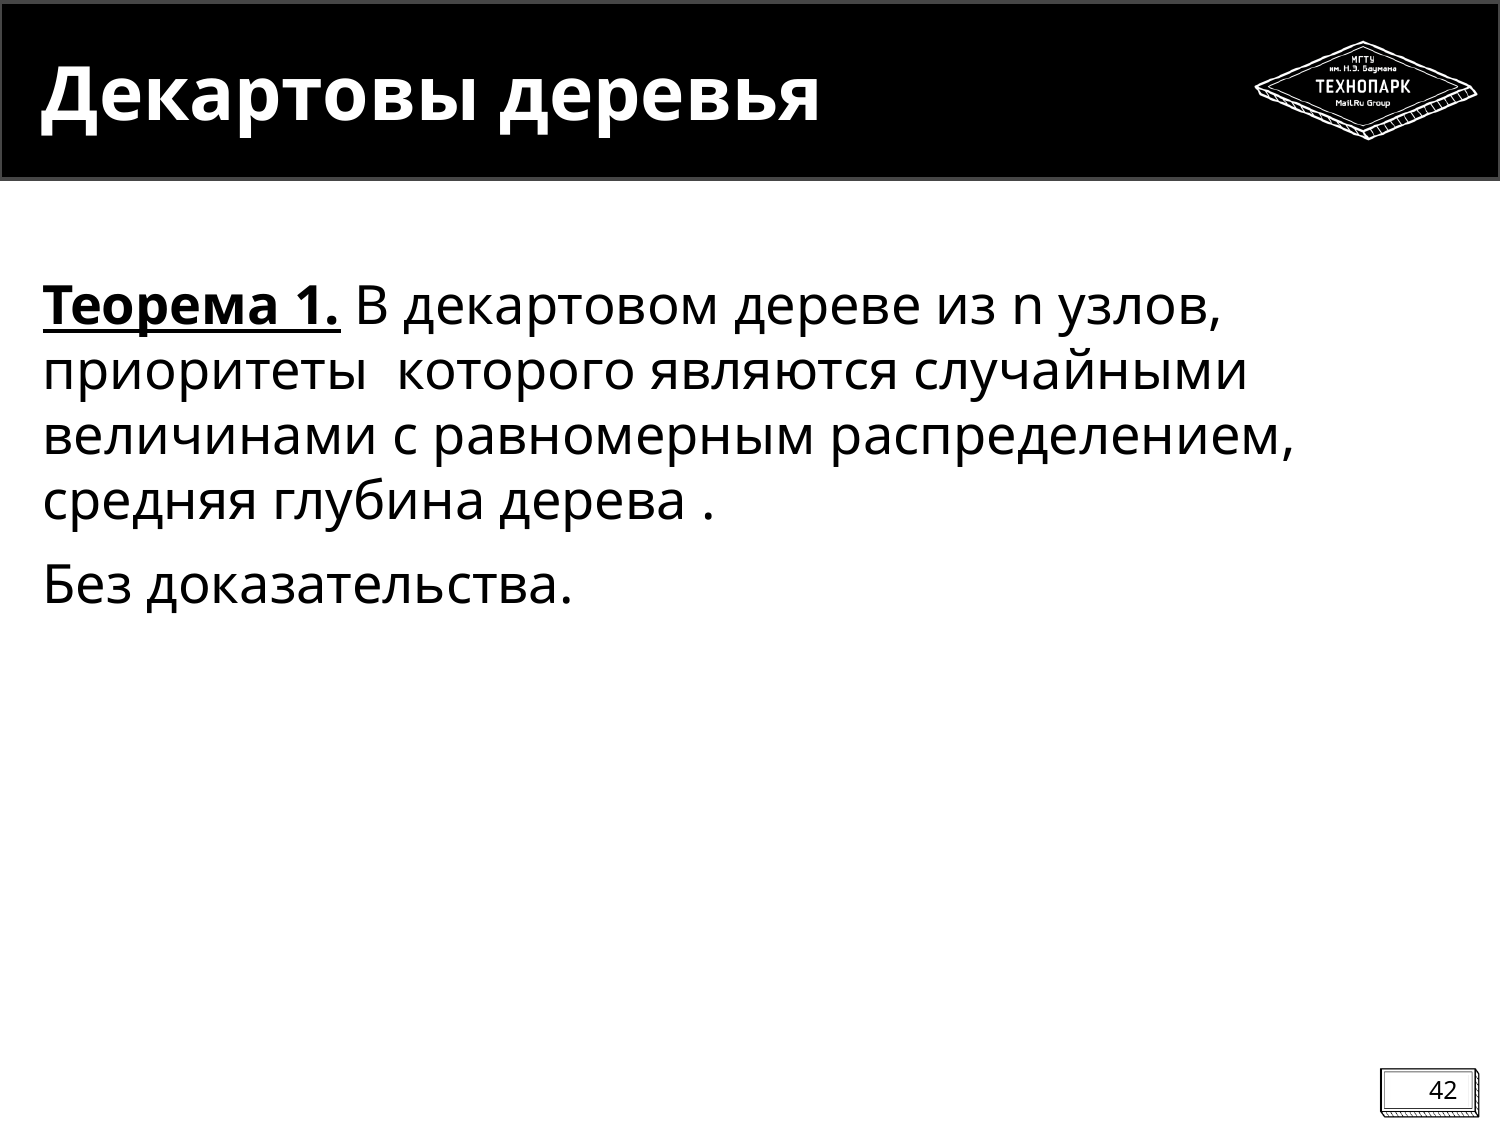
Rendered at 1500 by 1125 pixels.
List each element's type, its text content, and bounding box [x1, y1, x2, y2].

title Декартовы деревья [26, 15, 1250, 166]
picture [1250, 19, 1492, 162]
slide_number 42 [1130, 1069, 1473, 1114]
picture [1366, 1060, 1495, 1125]
